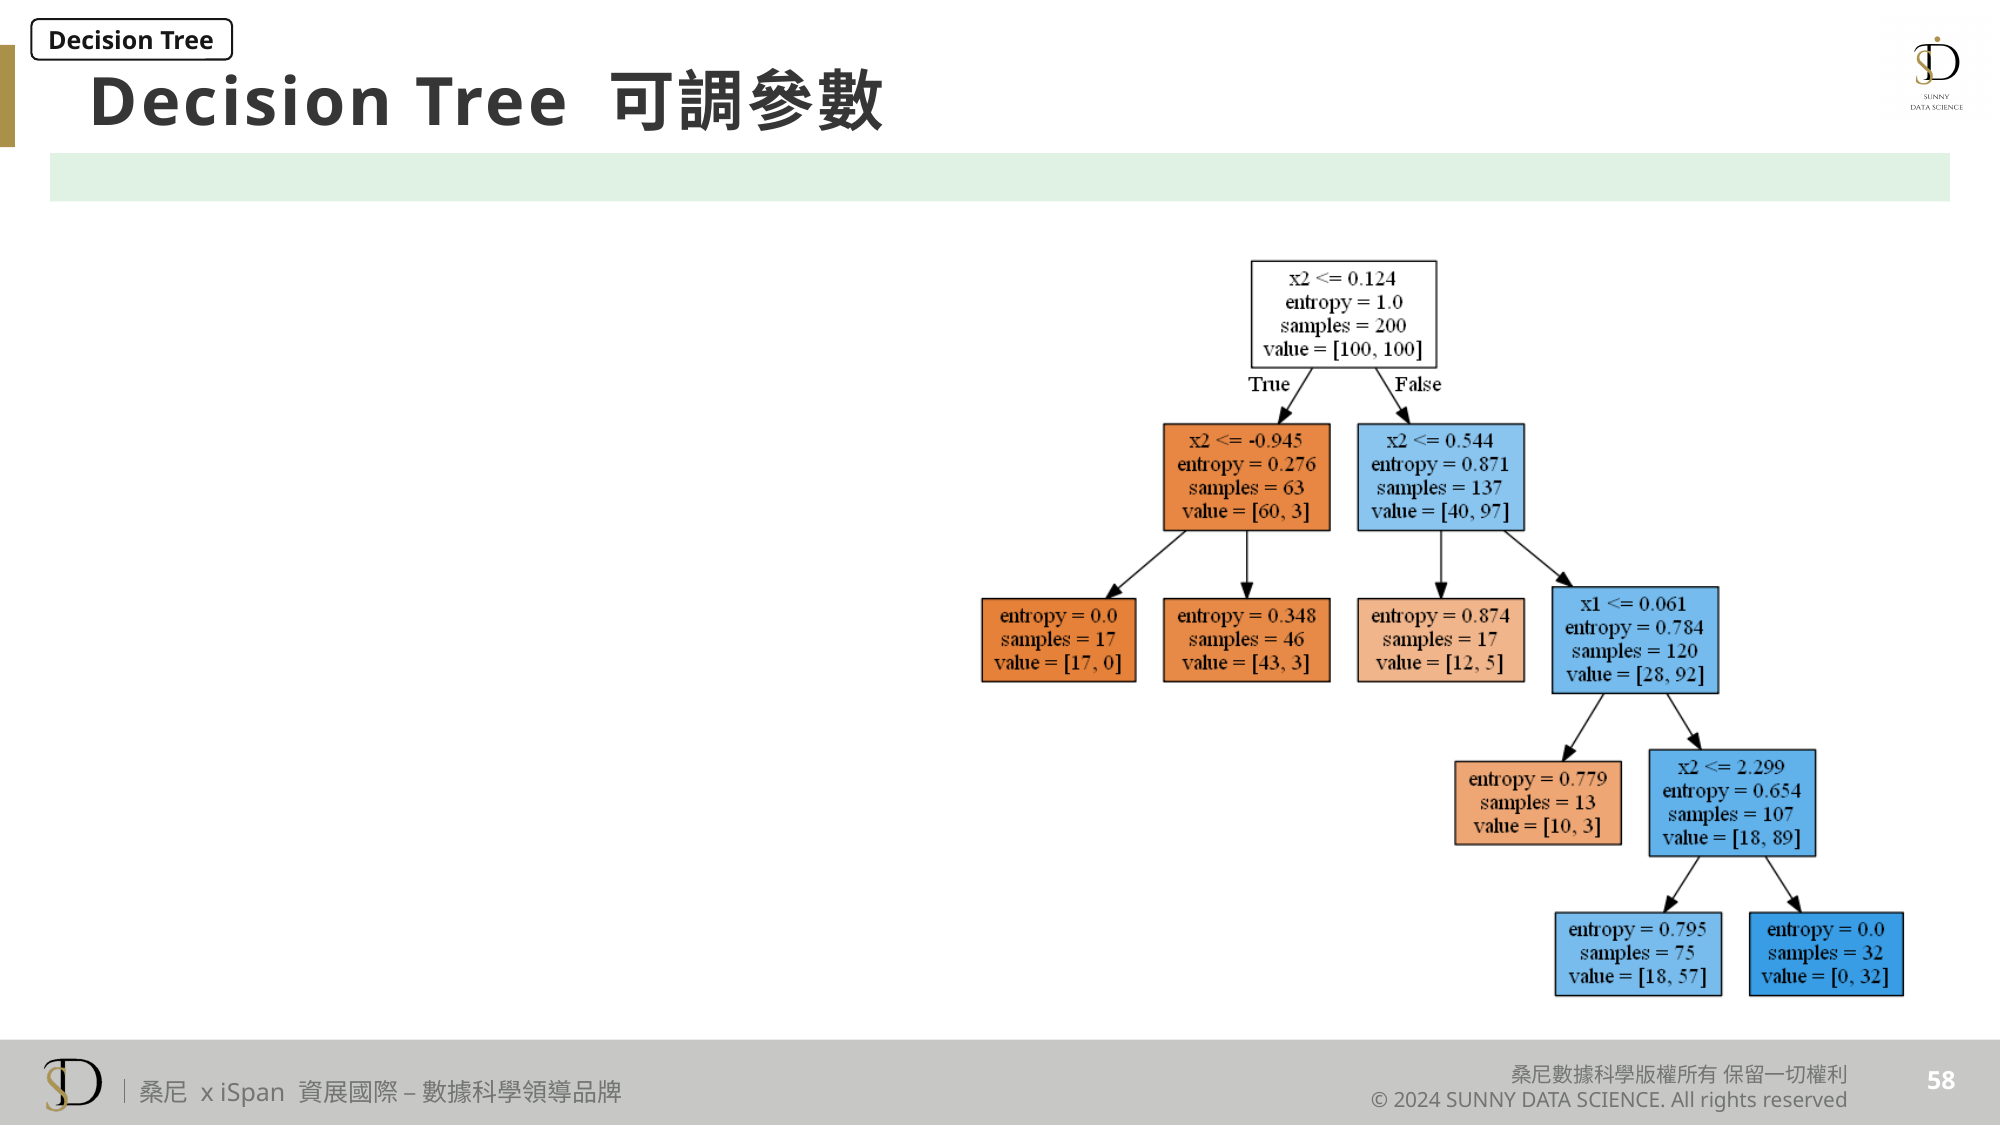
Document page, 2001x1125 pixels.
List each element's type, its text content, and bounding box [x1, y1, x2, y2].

text_box Decision Tree [30, 18, 234, 61]
text_box Decision Tree 可調參數 [73, 39, 1937, 152]
text_box [49, 152, 1951, 202]
picture [976, 255, 1910, 1002]
picture [0, 1020, 145, 1125]
picture [1880, 14, 1993, 127]
